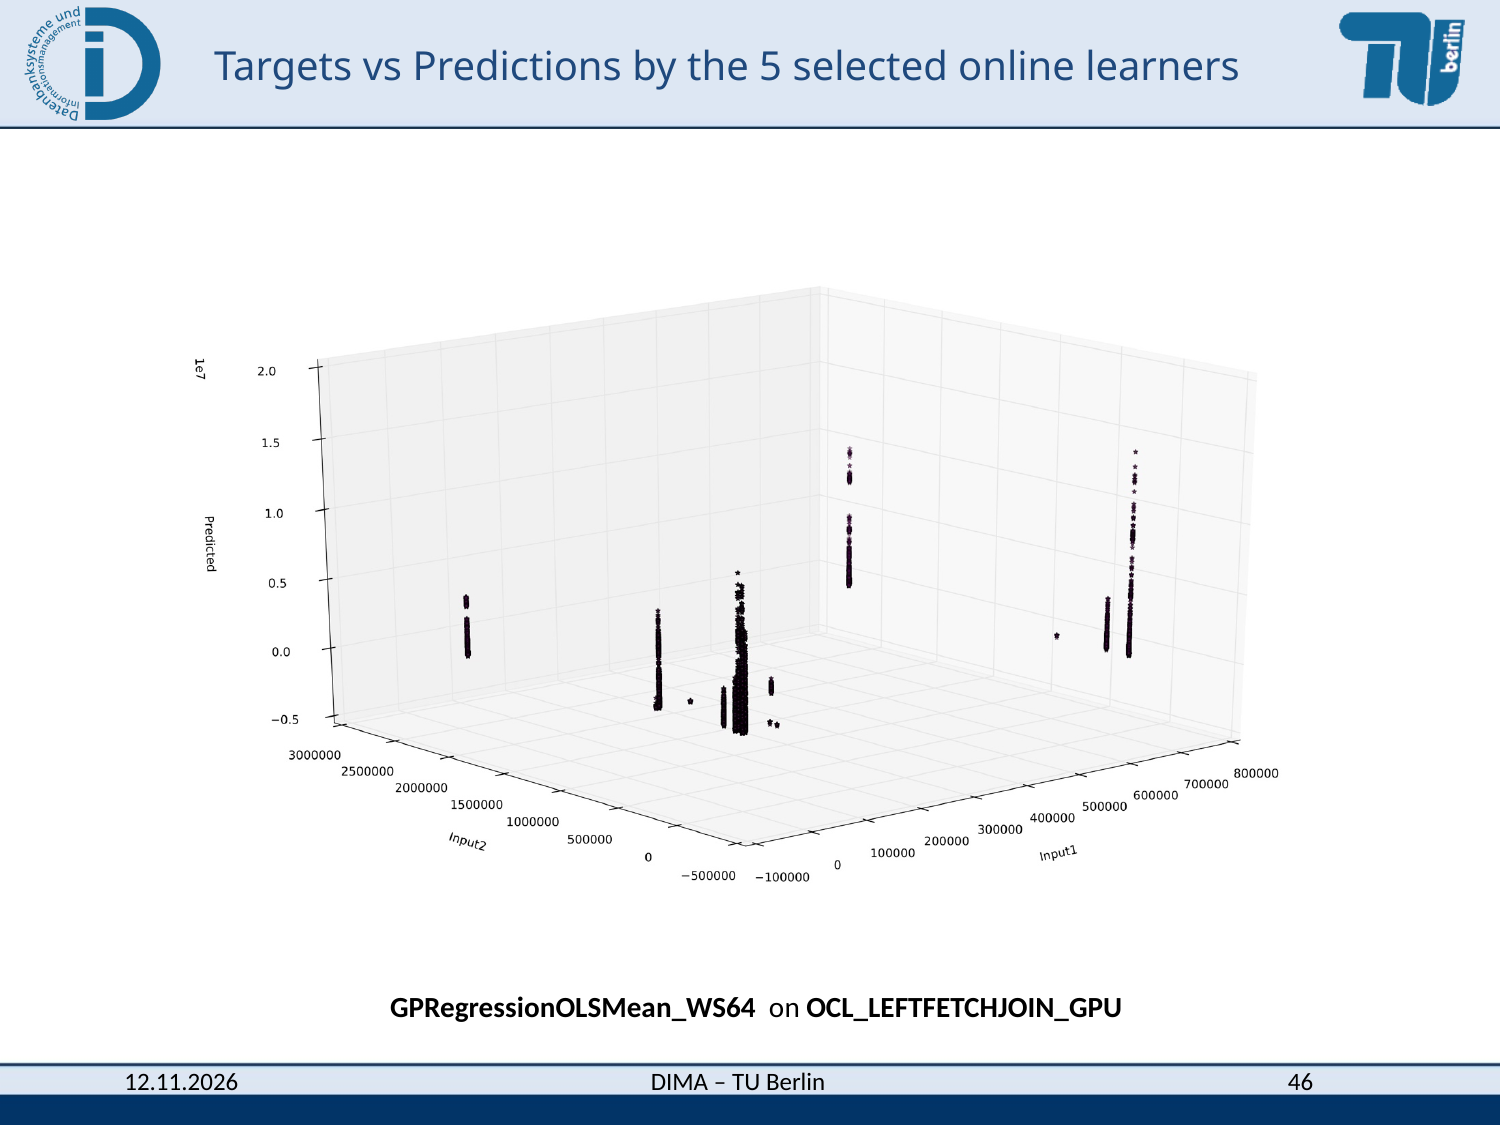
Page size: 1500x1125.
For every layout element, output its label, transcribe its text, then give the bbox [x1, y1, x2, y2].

text_box GPRegressionOLSMean_WS64 on OCL_LEFTFETCHJOIN_GPU [375, 1002, 1138, 1031]
title Targets vs Predictions by the 5 selected online learners [199, 11, 1325, 118]
picture [0, 0, 1500, 1125]
